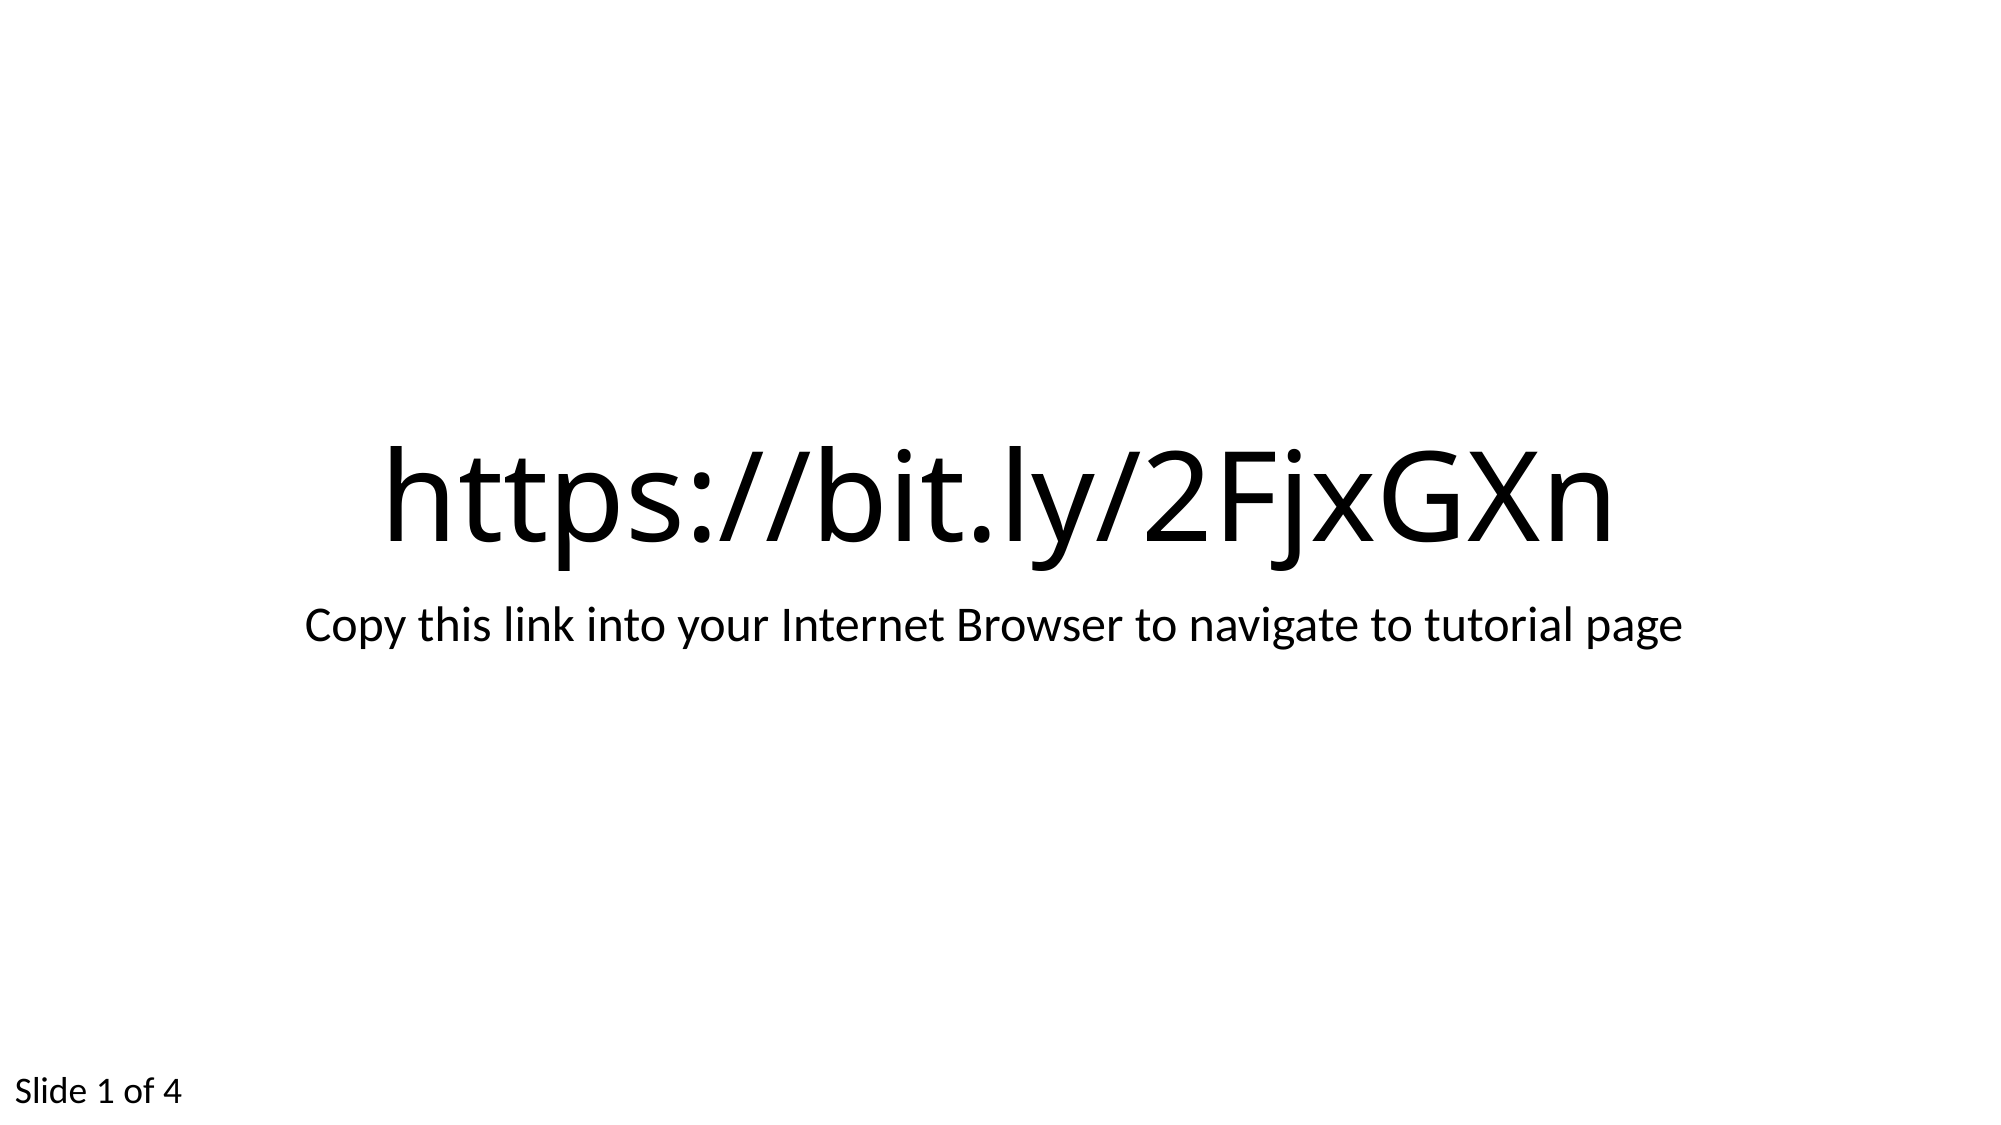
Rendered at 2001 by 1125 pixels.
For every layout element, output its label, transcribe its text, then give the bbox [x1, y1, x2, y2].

subtitle Copy this link into your Internet Browser to navigate to tutorial page [249, 590, 1750, 863]
title https://bit.ly/2FjxGXn [249, 184, 1750, 576]
text_box Slide 1 of 4 [0, 1058, 209, 1119]
